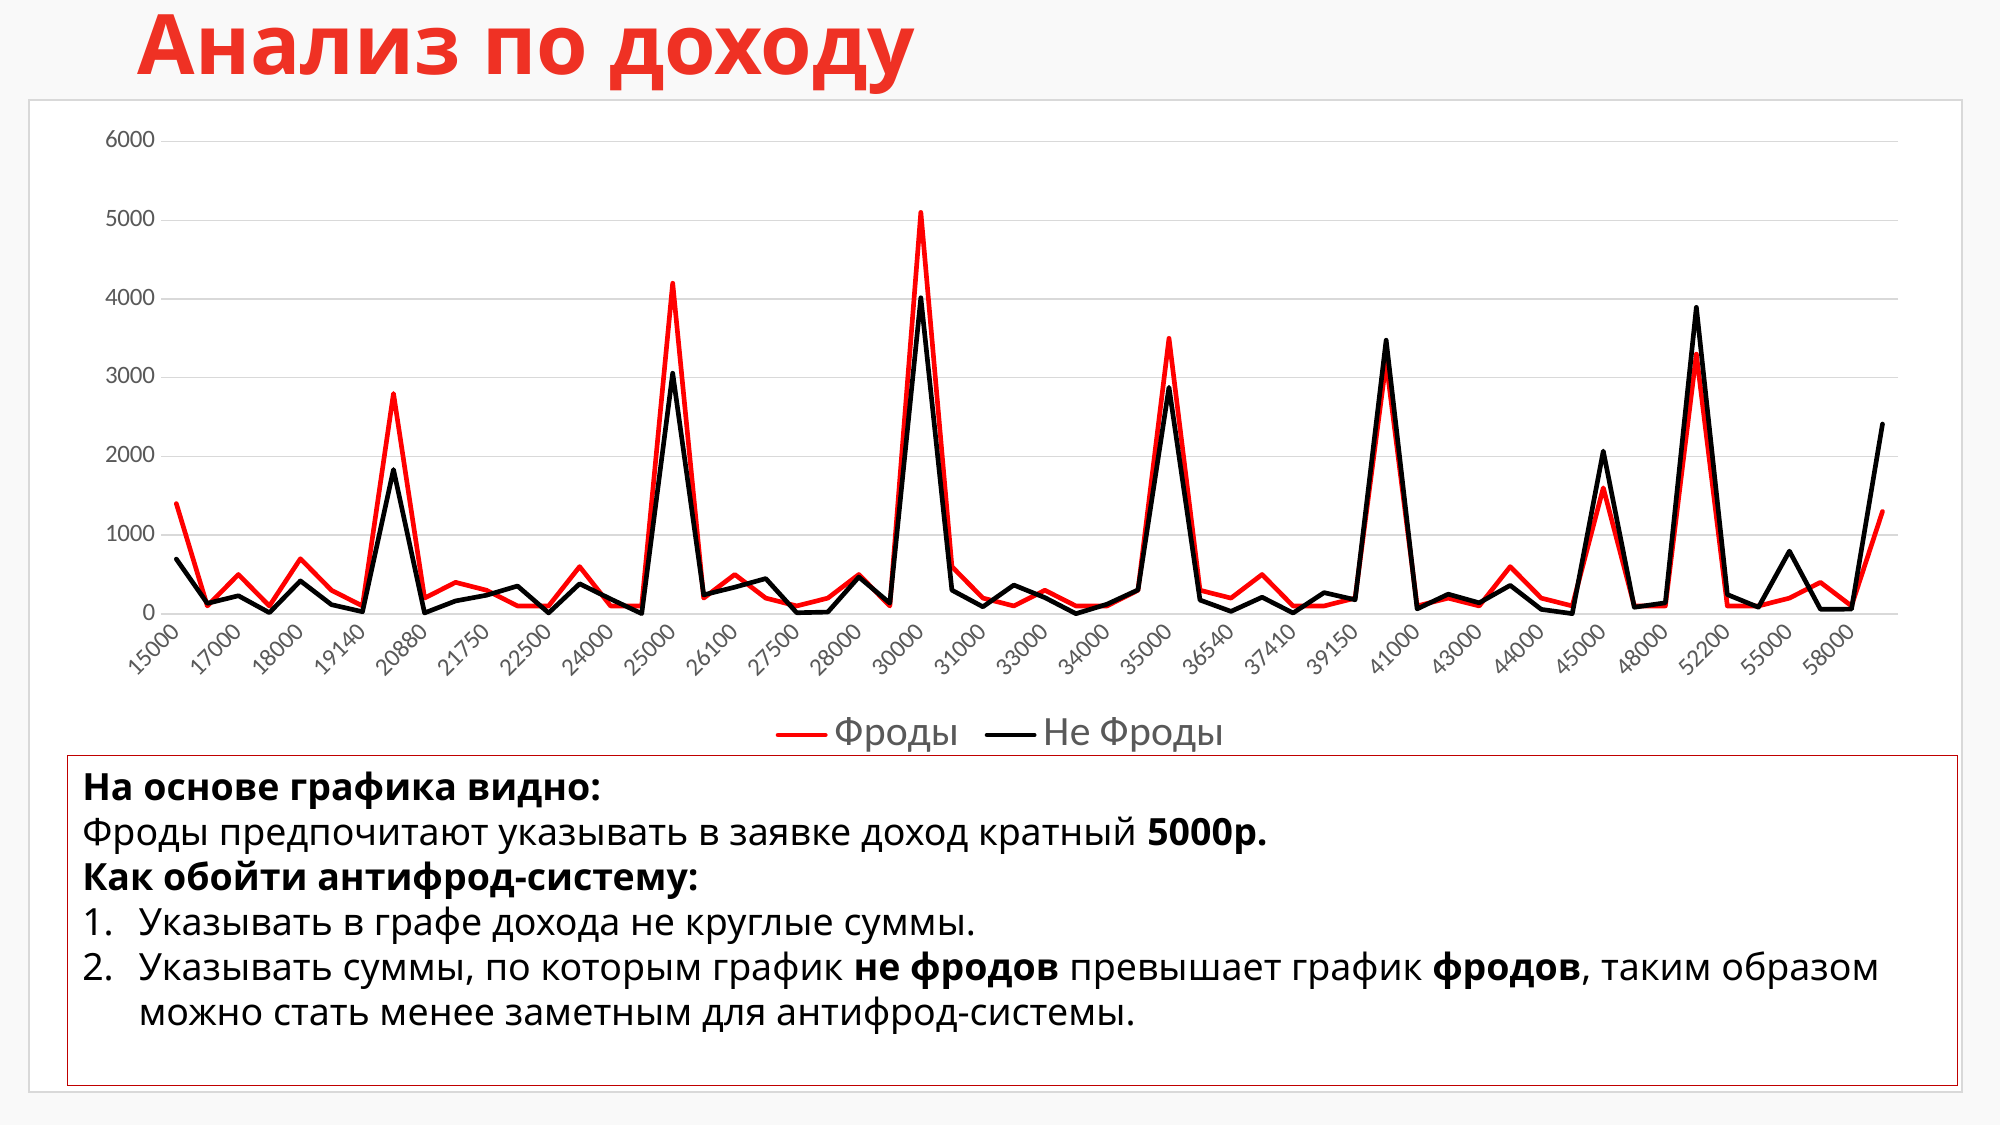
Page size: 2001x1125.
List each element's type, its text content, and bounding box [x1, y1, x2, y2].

text_box На основе графика видно: Фроды предпочитают указывать в заявке доход кратный 5000р. Как обойти антифрод-систему: Указывать в графе дохода не круглые суммы. Указывать суммы, по которым график не фродов превышает график фродов, таким образом можно стать менее заметным для антифрод-системы. [67, 755, 1958, 1086]
text_box [28, 99, 1963, 1093]
text_box Анализ по доходу [123, 0, 1963, 99]
chart [67, 116, 1936, 765]
